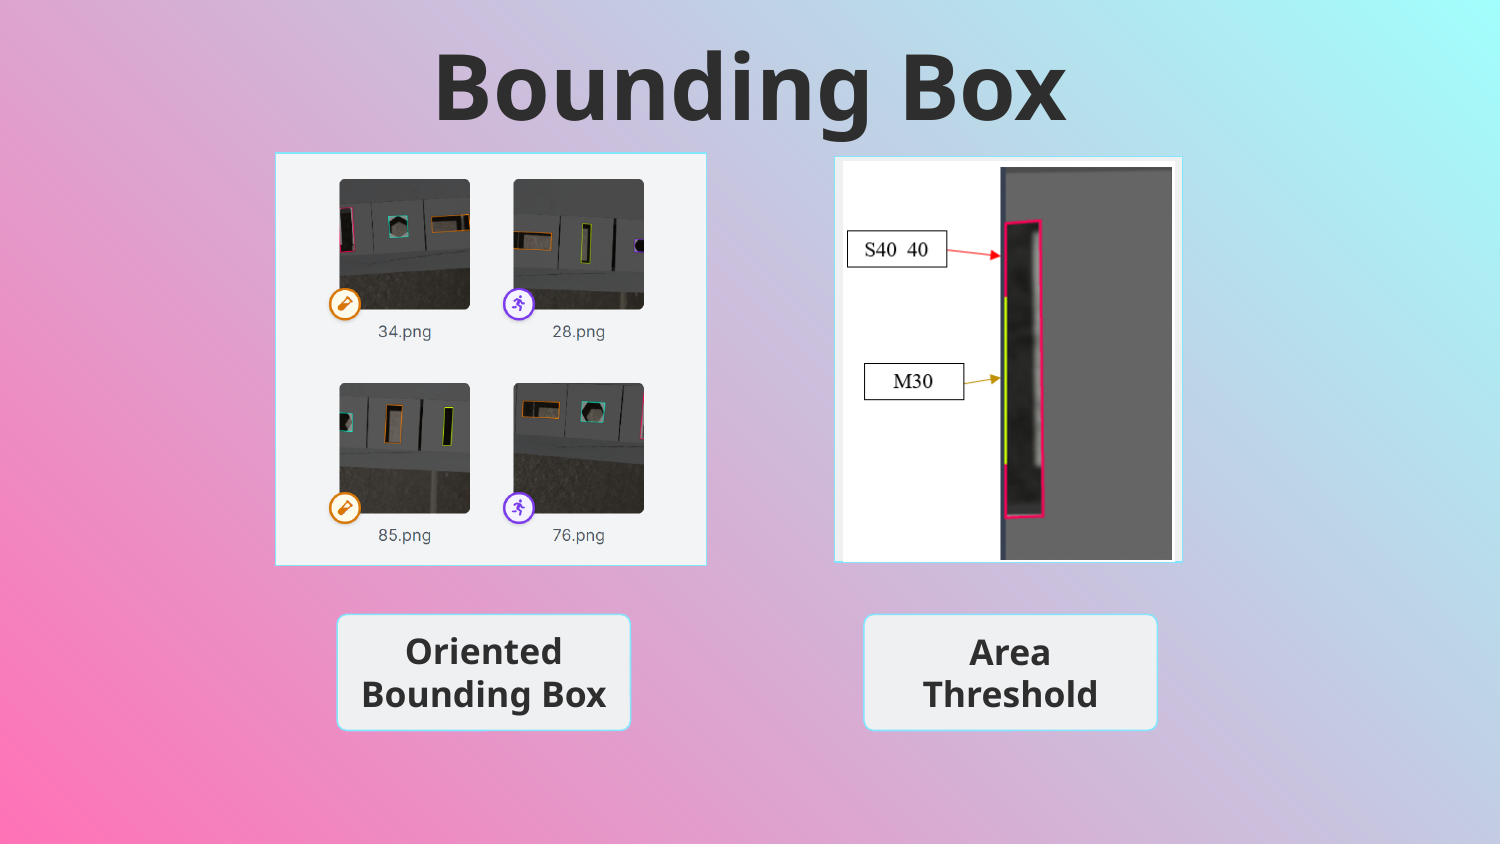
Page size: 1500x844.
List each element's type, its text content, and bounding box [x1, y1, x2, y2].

picture [843, 161, 1175, 562]
text_box [275, 152, 707, 566]
text_box [834, 156, 1183, 562]
text_box Area Threshold [863, 614, 1158, 731]
picture [316, 160, 666, 559]
title Bounding Box [103, 13, 1397, 140]
text_box Oriented Bounding Box [337, 614, 631, 730]
